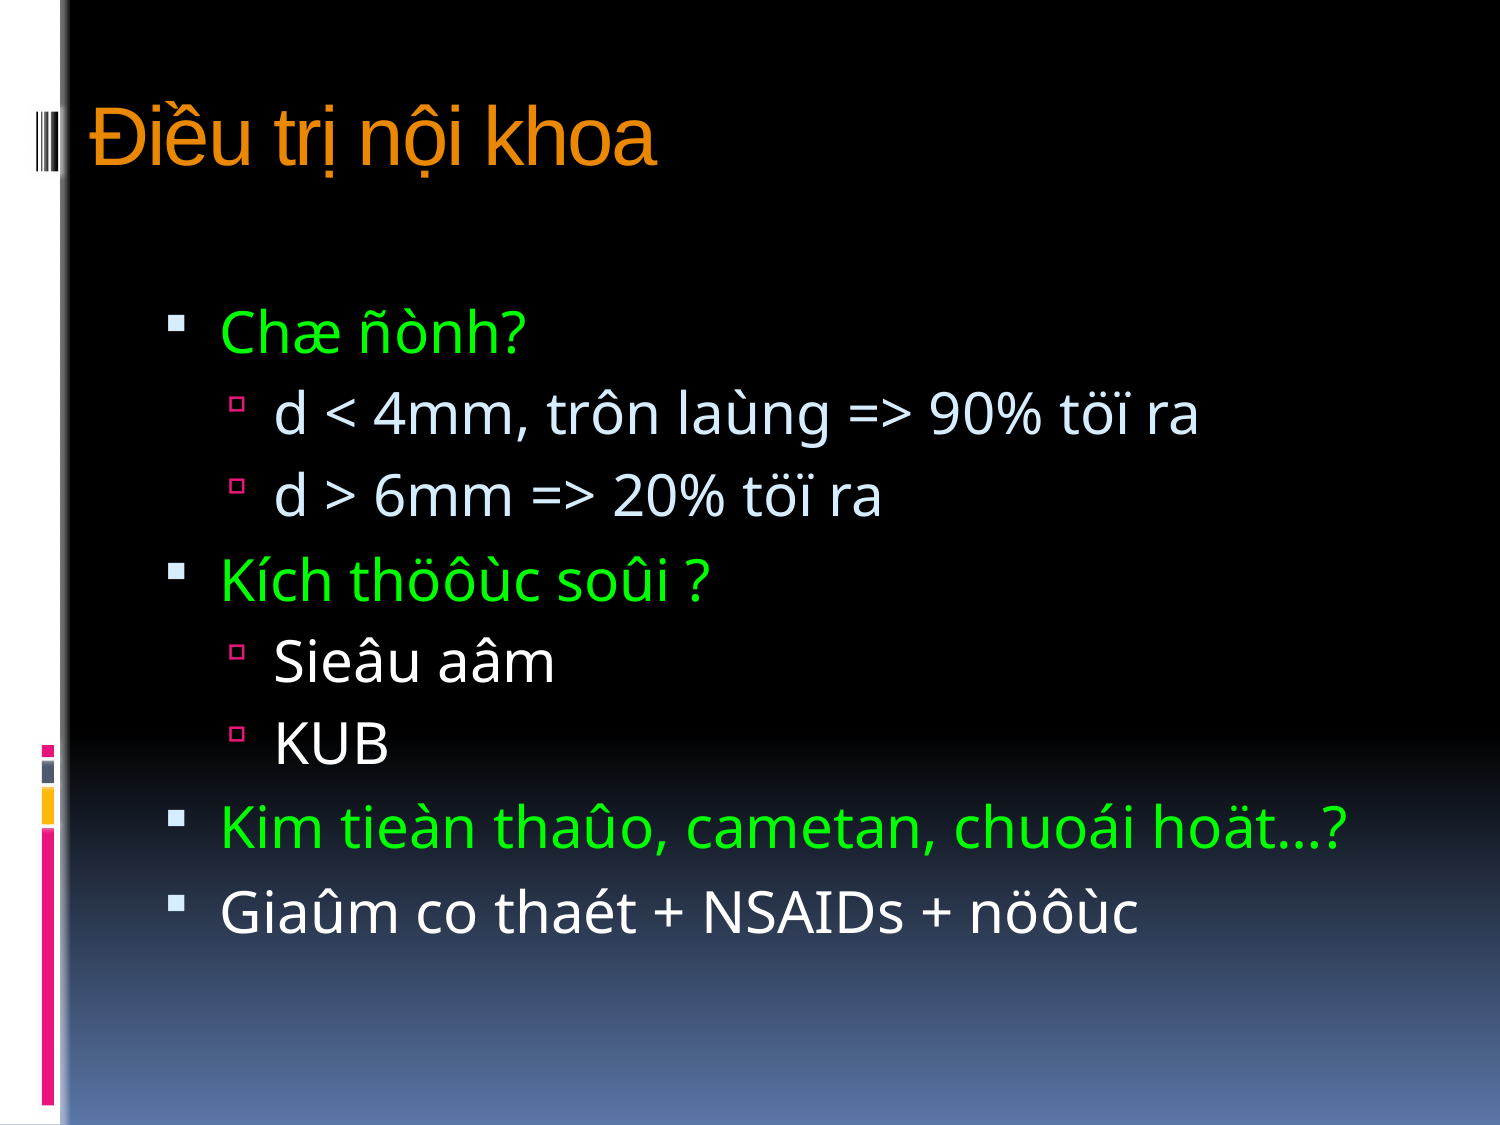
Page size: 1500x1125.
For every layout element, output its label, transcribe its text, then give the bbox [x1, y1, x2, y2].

title Điều trị nội khoa [75, 75, 1425, 263]
list Chæ ñònh? d < 4mm, trôn laùng => 90% töï ra d > 6mm => 20% töï ra Kích thöôùc soûi ? Sieâu aâm KUB Kim tieàn thaûo, cametan, chuoái hoät…? Giaûm co thaét + NSAIDs + nöôùc [137, 287, 1400, 963]
